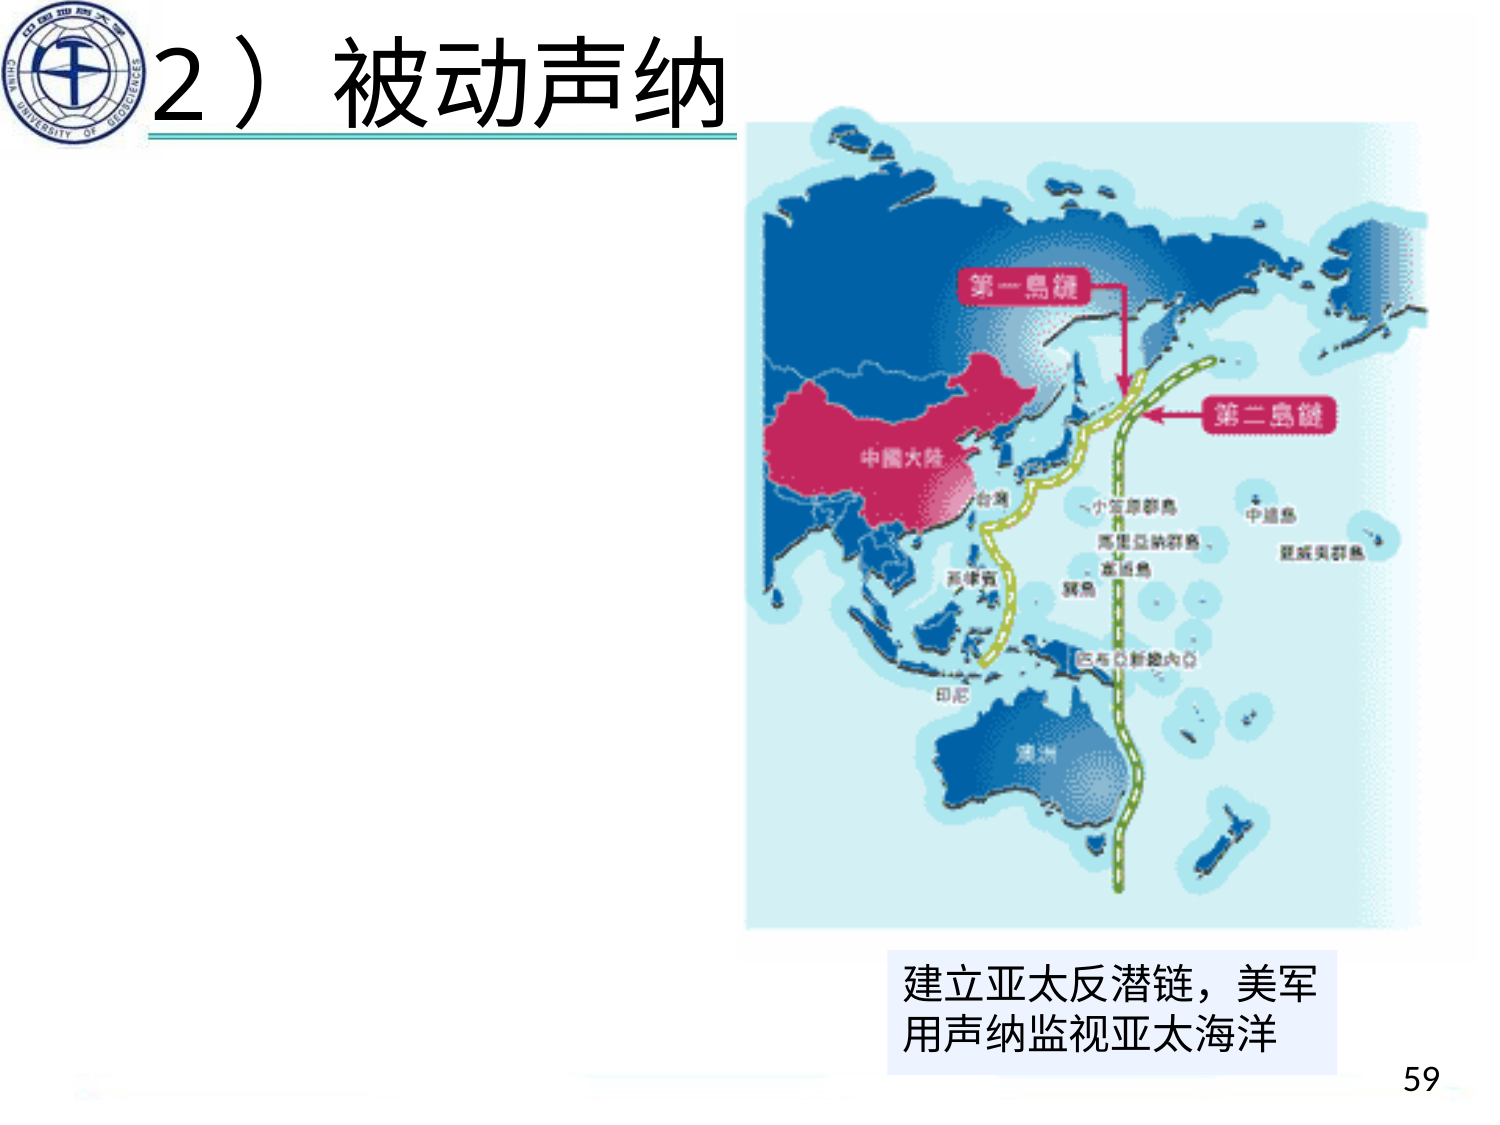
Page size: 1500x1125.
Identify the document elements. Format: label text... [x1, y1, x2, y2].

title 2）被动声纳 [135, 12, 735, 200]
text_box 59 [1387, 1046, 1500, 1125]
picture [0, 0, 1500, 1125]
text_box 建立亚太反潜链，美军用声纳监视亚太海洋 [887, 972, 1338, 1075]
